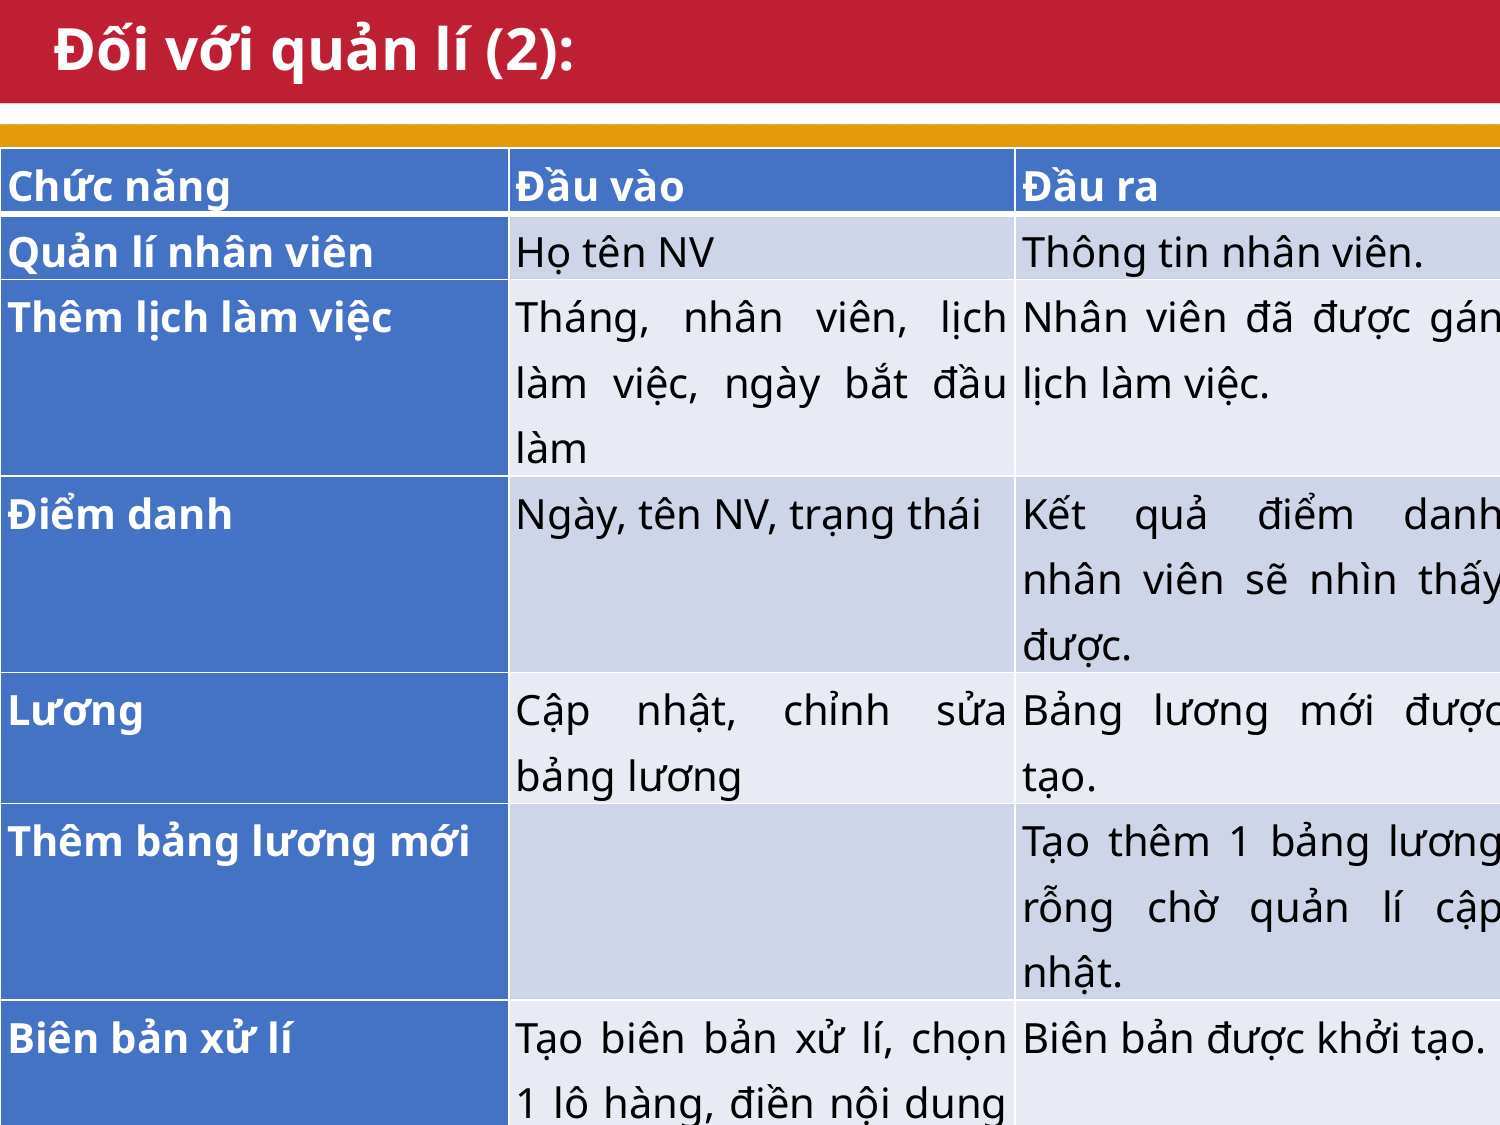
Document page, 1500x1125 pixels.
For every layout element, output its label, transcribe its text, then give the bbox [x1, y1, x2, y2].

table_cell Ngày, tên NV, trạng thái [510, 477, 1014, 672]
table_cell Quản lí nhân viên [1, 217, 508, 279]
picture [0, 0, 1500, 147]
table_cell Cập nhật, chỉnh sửa bảng lương [510, 673, 1014, 803]
table_cell Nhân viên đã được gán lịch làm việc. [1016, 280, 1500, 475]
table_cell Tạo thêm 1 bảng lương rỗng chờ quản lí cập nhật. [1016, 804, 1500, 999]
table_cell Tạo biên bản xử lí, chọn 1 lô hàng, điền nội dung xử lí. [510, 1001, 1014, 1125]
table_cell Bảng lương mới được tạo. [1016, 673, 1500, 803]
table_cell Thông tin nhân viên. [1016, 217, 1500, 279]
table_cell Lương [1, 673, 508, 803]
table_cell Tháng, nhân viên, lịch làm việc, ngày bắt đầu làm [510, 280, 1014, 475]
table_cell Điểm danh [1, 477, 508, 672]
table_cell Biên bản xử lí [1, 1001, 508, 1125]
table_cell Họ tên NV [510, 217, 1014, 279]
table_cell Biên bản được khởi tạo. [1016, 1001, 1500, 1125]
table_header Đầu vào [510, 149, 1014, 211]
table_cell [510, 804, 1014, 999]
table_header Đầu ra [1016, 149, 1500, 211]
title Đối với quản lí (2): [38, 12, 1462, 87]
table_cell Thêm bảng lương mới [1, 804, 508, 999]
table_header Chức năng [1, 149, 508, 211]
table_cell Thêm lịch làm việc [1, 280, 508, 475]
table_cell Kết quả điểm danh nhân viên sẽ nhìn thấy được. [1016, 477, 1500, 672]
